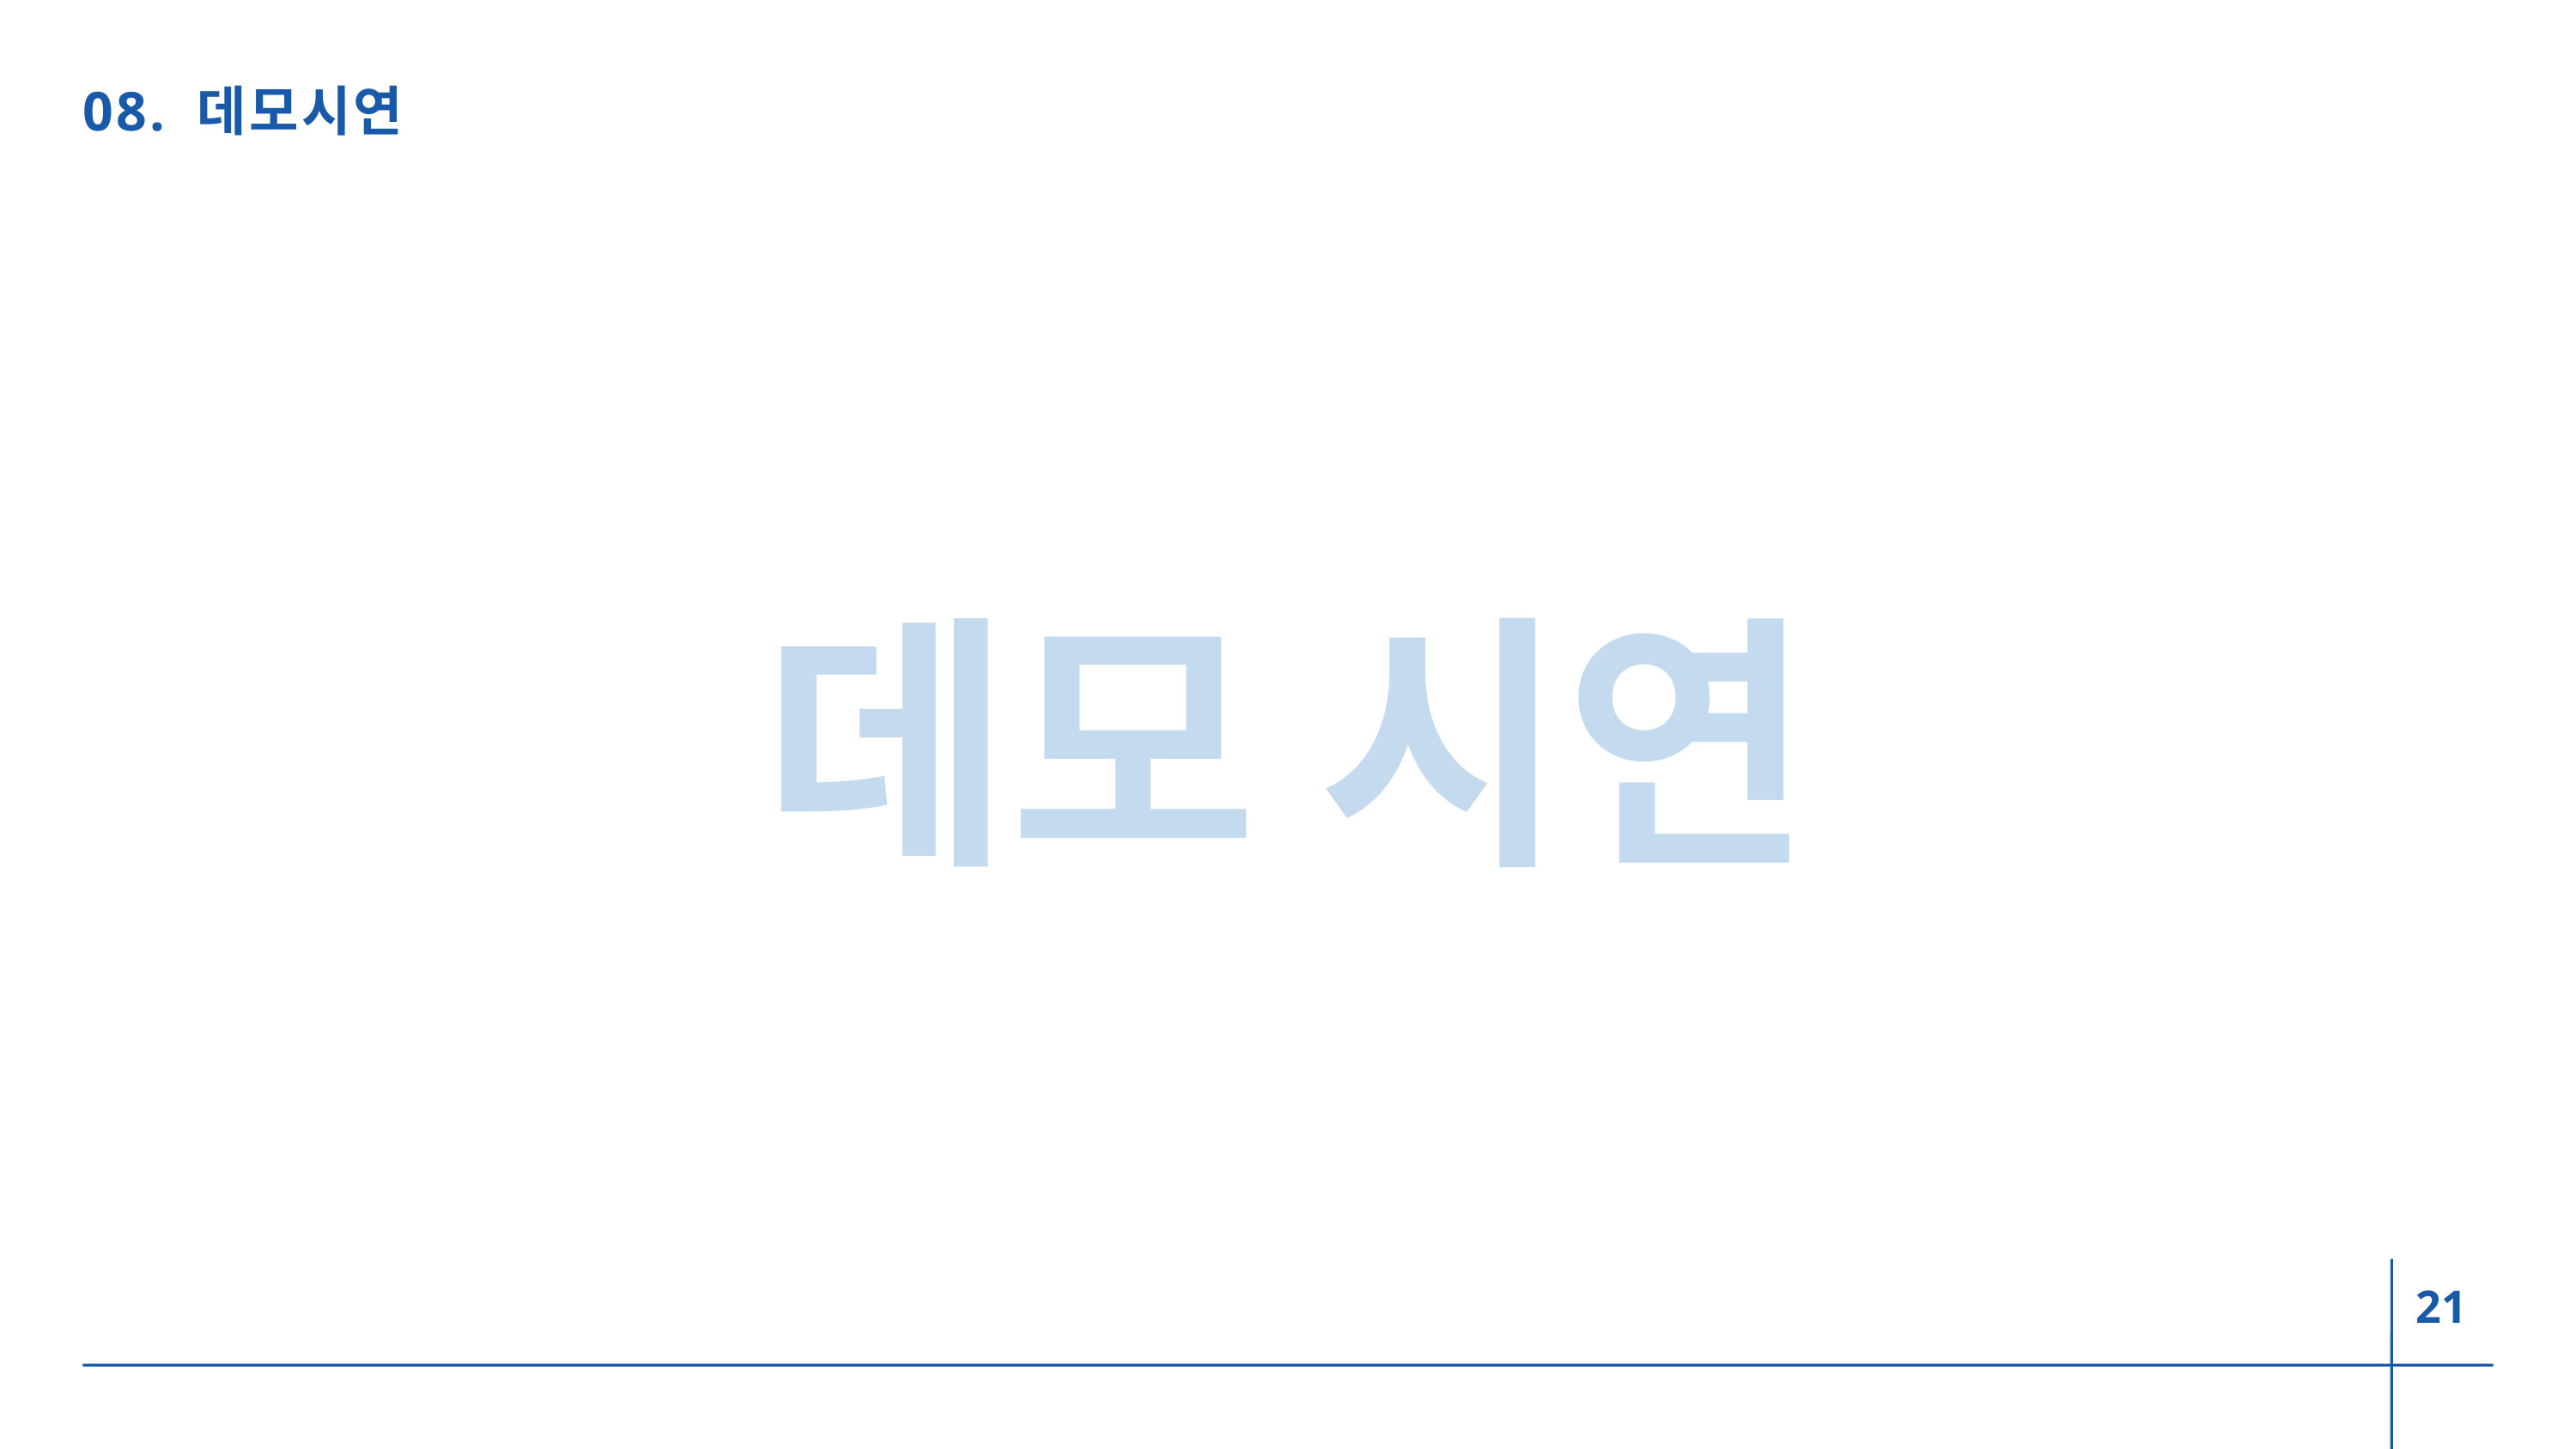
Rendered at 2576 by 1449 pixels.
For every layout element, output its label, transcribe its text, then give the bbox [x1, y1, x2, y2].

text_box 데모 시연 [75, 521, 2501, 898]
text_box 08. 데모시연 [82, 82, 1288, 142]
text_box 21 [2415, 1269, 2468, 1332]
